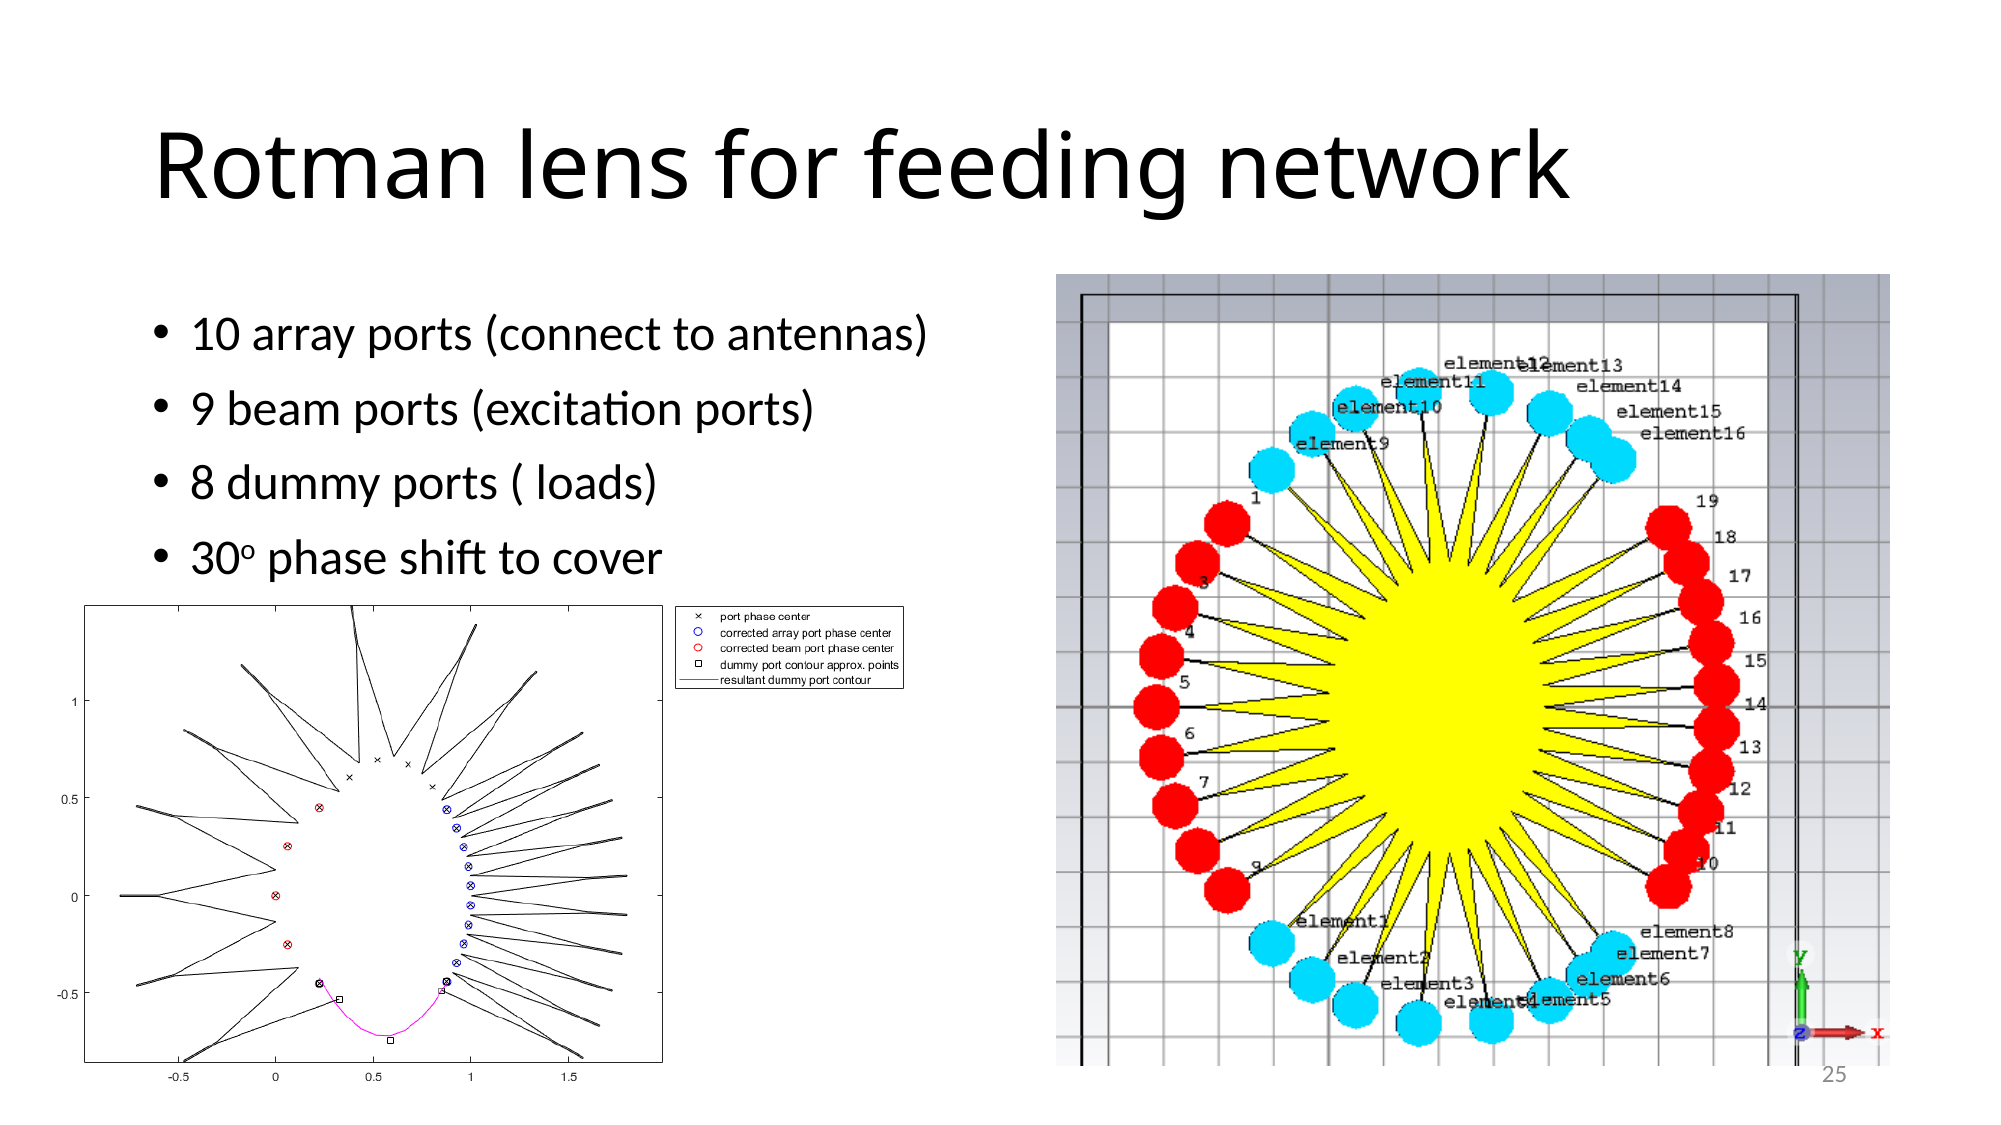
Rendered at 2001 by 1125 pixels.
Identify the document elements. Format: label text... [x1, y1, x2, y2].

slide_number 25 [1412, 1066, 1863, 1103]
title Rotman lens for feeding network [137, 59, 1863, 278]
picture [48, 589, 917, 1103]
picture [1056, 274, 1890, 1066]
